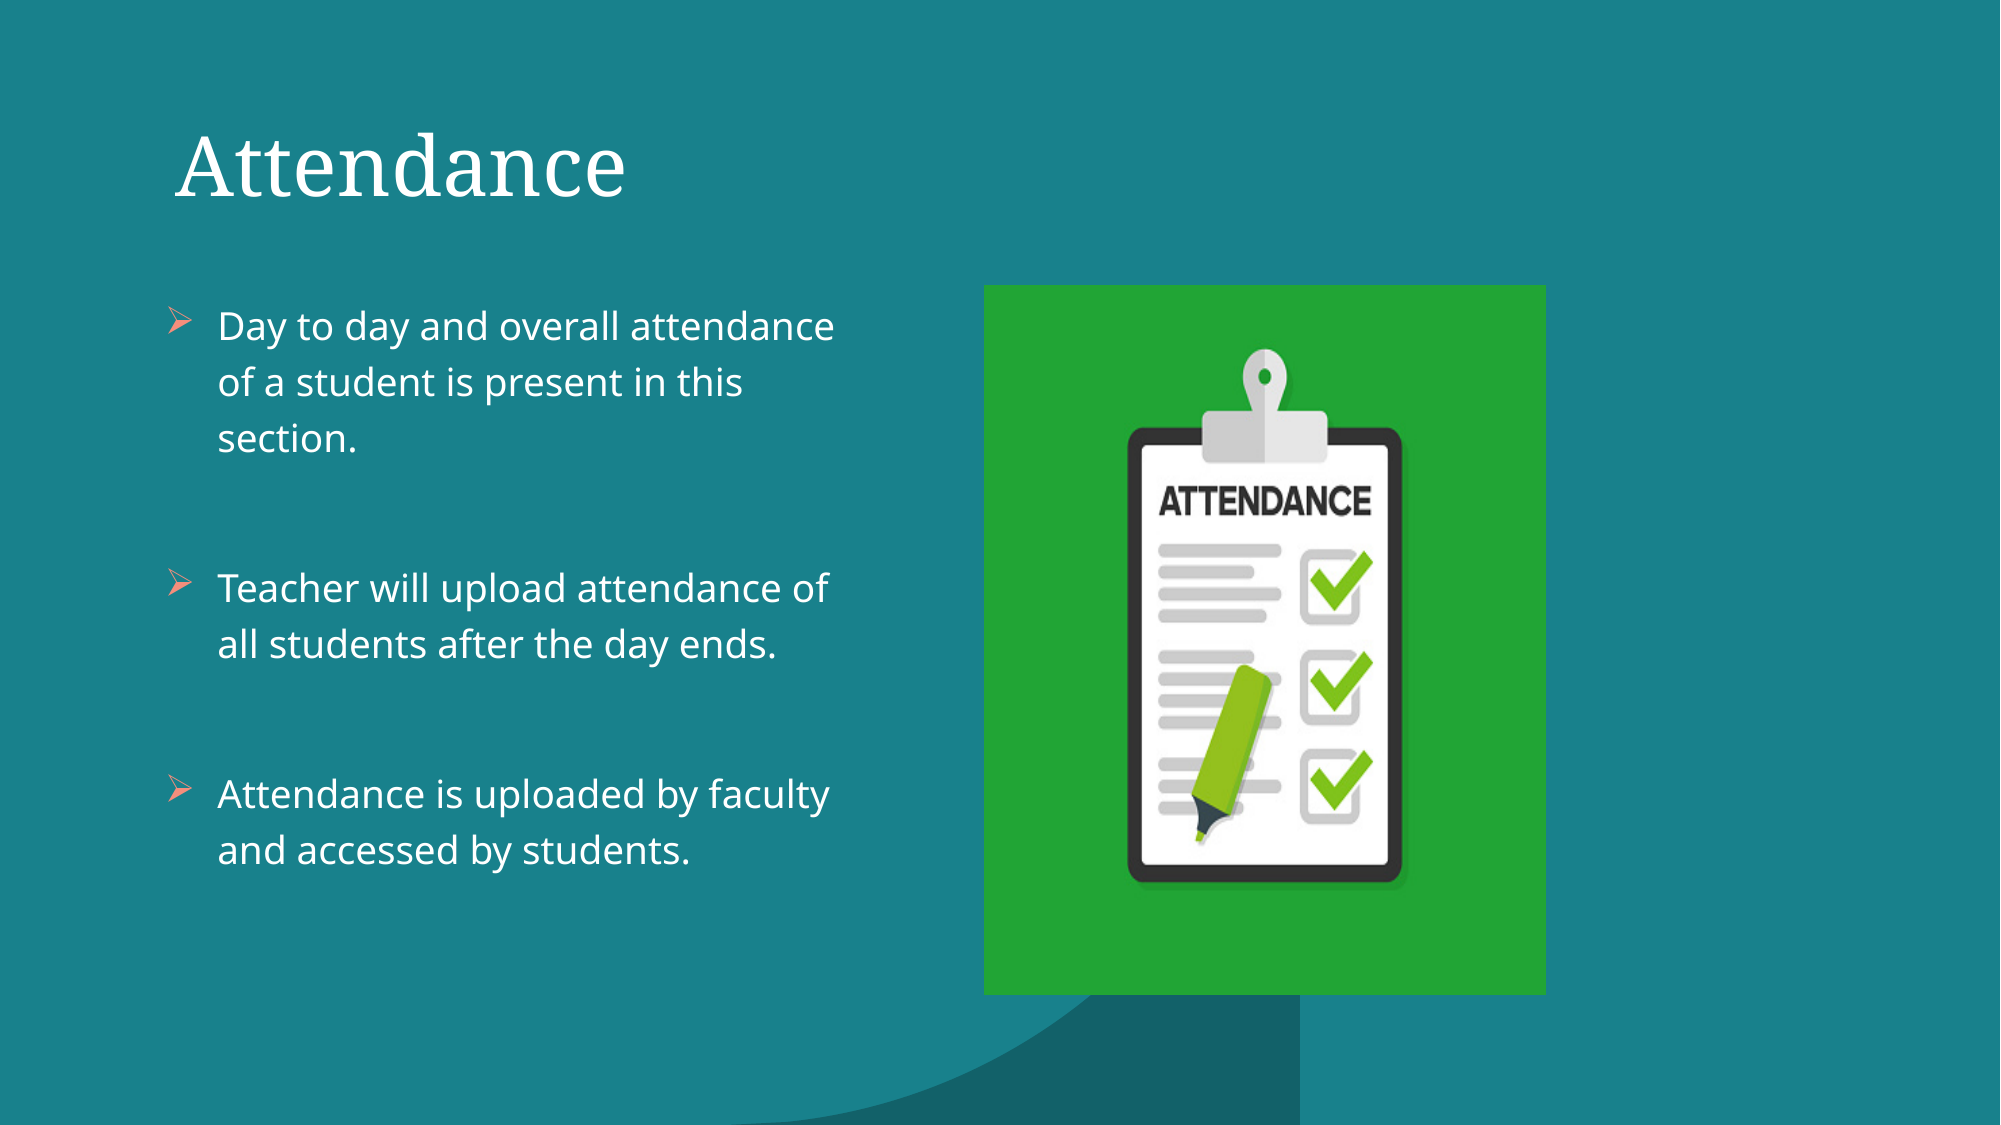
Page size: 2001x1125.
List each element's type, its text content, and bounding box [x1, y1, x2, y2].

text_box Day to day and overall attendance of a student is present in this section. Teacher will upload attendance of all students after the day ends. Attendance is uploaded by faculty and accessed by students. [149, 285, 868, 951]
title Attendance [160, 98, 1106, 223]
picture [984, 285, 1546, 995]
